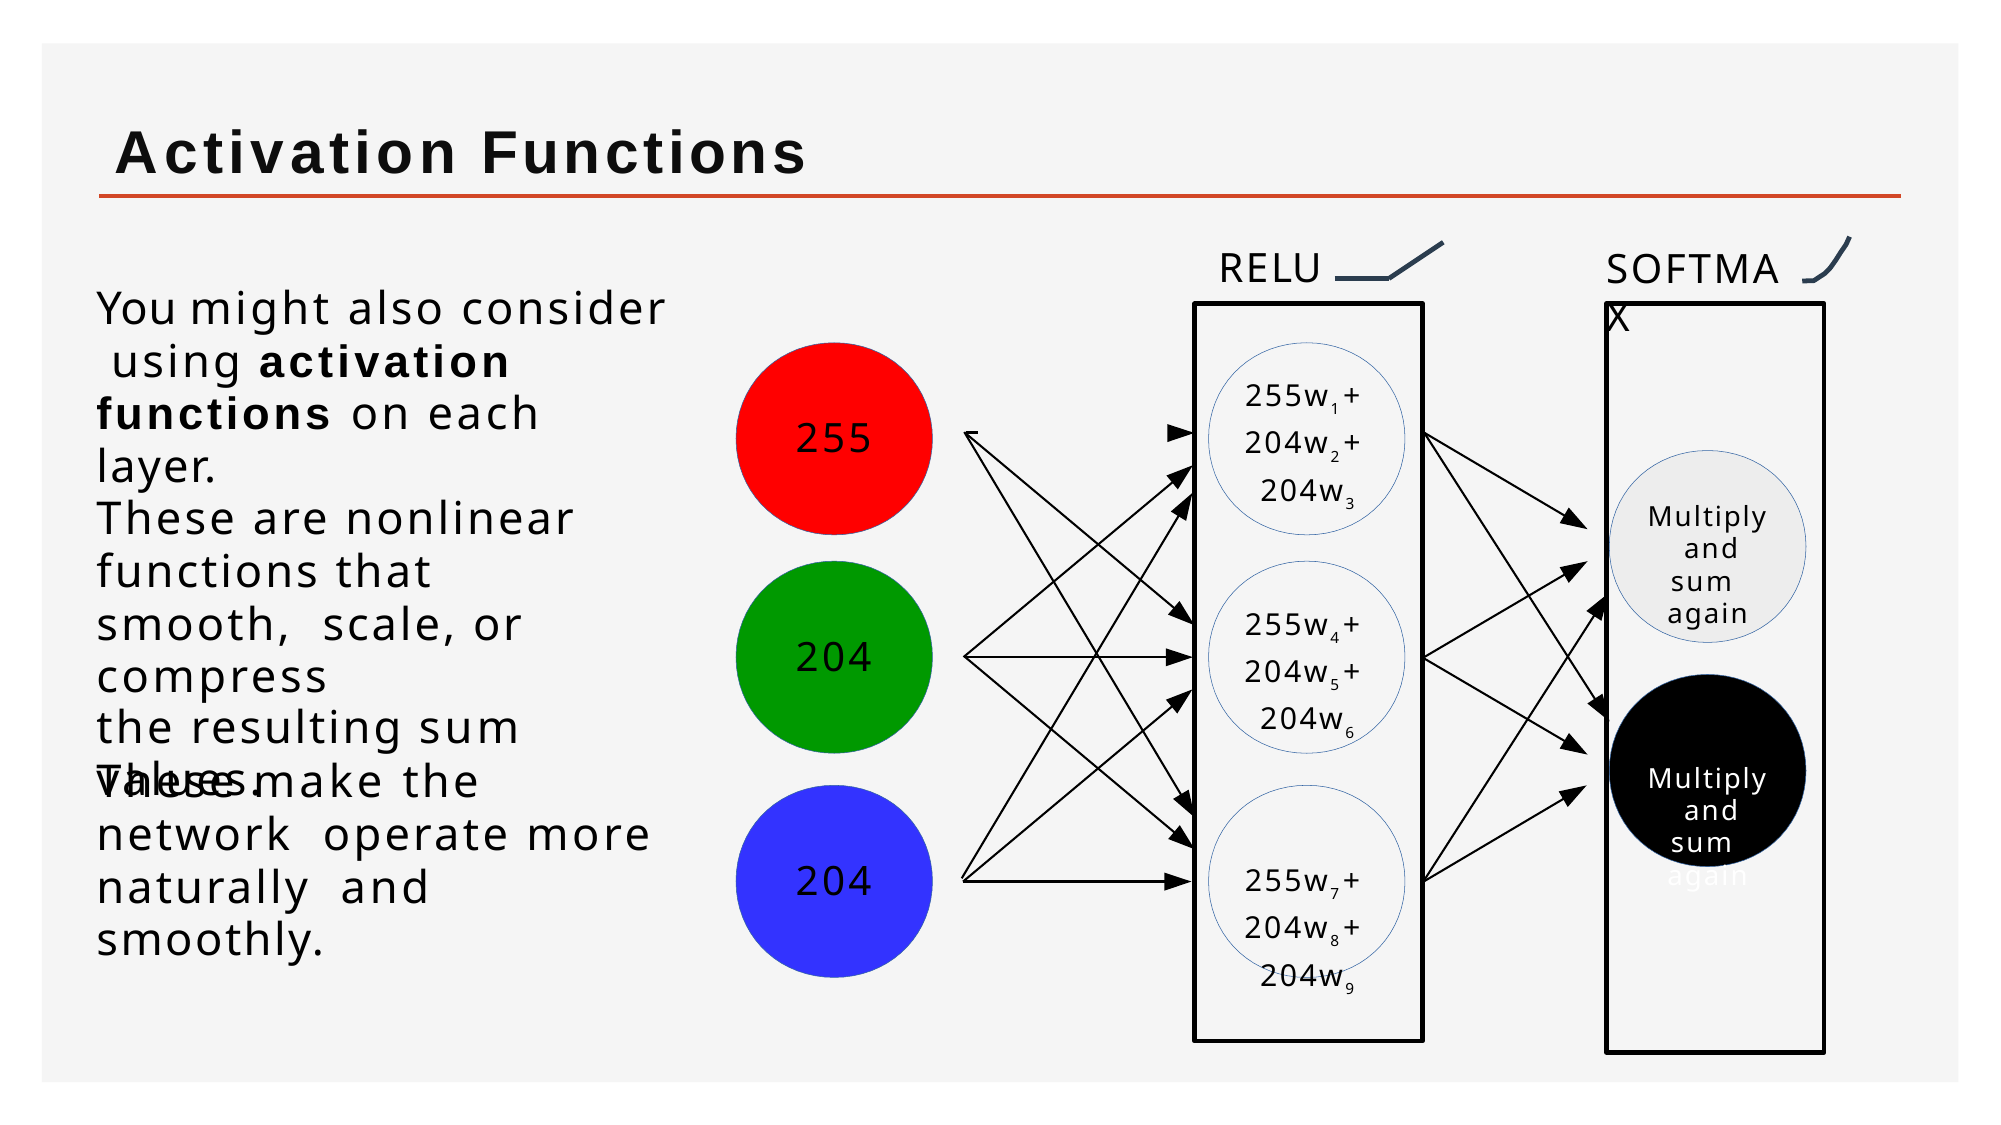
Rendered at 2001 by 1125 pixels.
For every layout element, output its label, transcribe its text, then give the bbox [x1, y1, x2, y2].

text_box 255w1+ 204w2+ 204w3 255w4+ 204w5+ 204w6 255w7+ 204w8+ 204w9 [1194, 303, 1423, 1041]
text_box [1167, 438, 1180, 443]
text_box These are nonlinear functions that smooth, scale, or compress the resulting sum values. [93, 485, 673, 805]
text_box [1586, 595, 1606, 621]
text_box 255 [793, 410, 876, 461]
text_box [1164, 872, 1192, 891]
text_box [736, 561, 933, 754]
text_box [1173, 789, 1194, 817]
text_box [1559, 507, 1588, 530]
text_box You might also consider using activation functions on each layer. [93, 275, 671, 485]
text_box [1182, 428, 1194, 438]
text_box RELU [1215, 239, 1324, 291]
text_box [1165, 648, 1193, 667]
text_box [963, 380, 1182, 438]
text_box [1587, 693, 1606, 719]
slide_number 163 [1661, 940, 2000, 1125]
title Activation Functions [112, 0, 816, 186]
text_box [1802, 236, 1850, 281]
text_box Multiply and sum again Multiply and sum again [1606, 303, 1825, 1053]
text_box [736, 785, 933, 978]
text_box [1170, 492, 1193, 521]
text_box 204 [793, 628, 876, 680]
text_box These make the network operate more naturally and smoothly. [93, 748, 661, 965]
text_box [1559, 732, 1588, 755]
text_box [1558, 785, 1587, 807]
text_box [1559, 561, 1588, 583]
text_box [736, 342, 933, 535]
text_box [1167, 601, 1194, 626]
text_box SOFTMAX [1603, 240, 1803, 340]
text_box [1168, 825, 1194, 850]
text_box 204 [793, 852, 876, 904]
text_box [1166, 465, 1193, 490]
text_box [1165, 689, 1193, 714]
